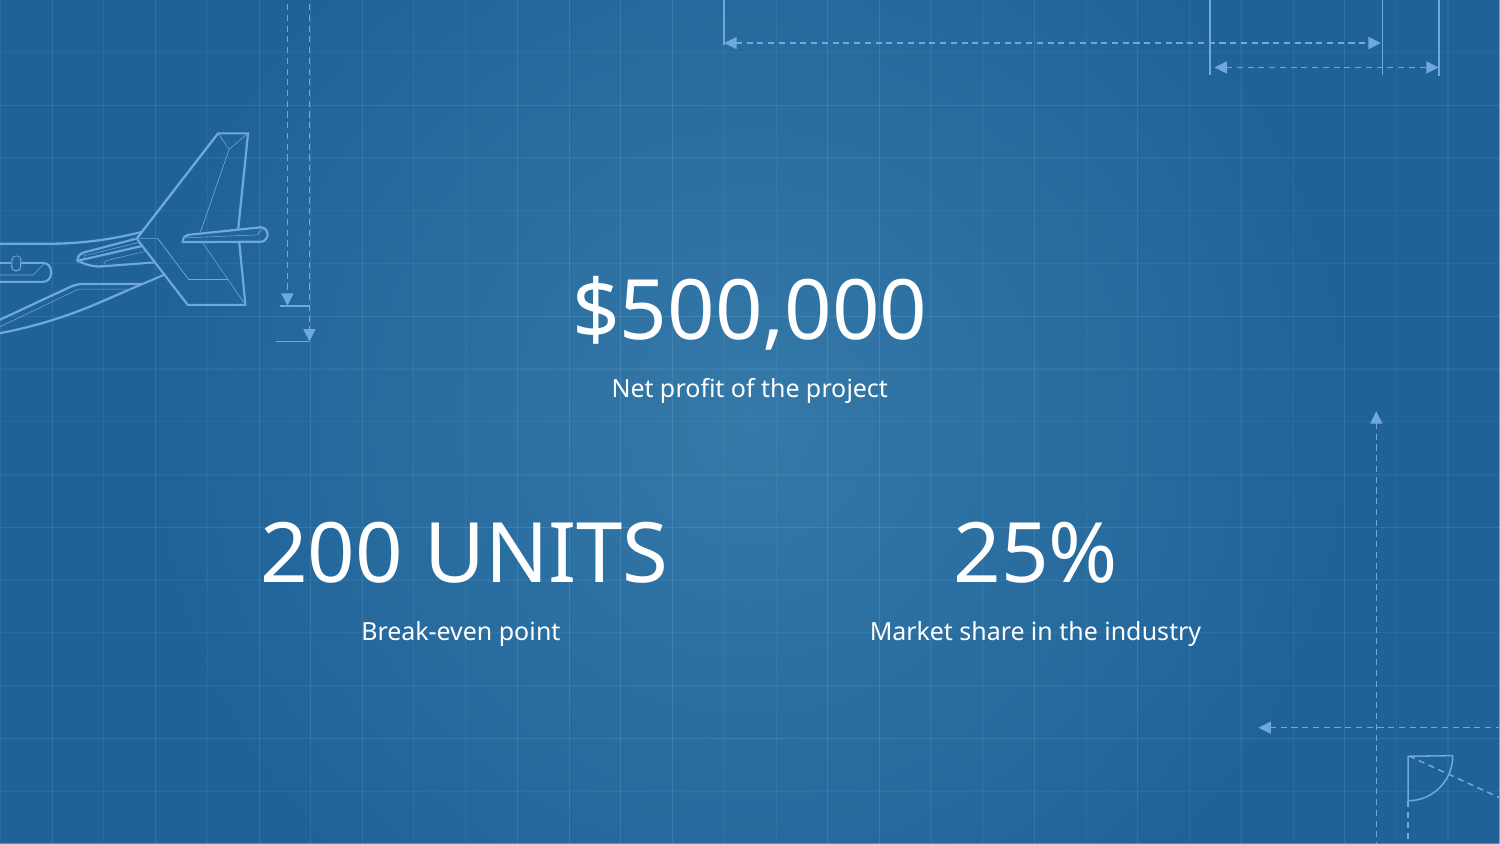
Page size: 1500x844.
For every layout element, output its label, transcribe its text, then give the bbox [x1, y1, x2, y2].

title $500,000 [503, 245, 997, 357]
subtitle Break-even point [218, 615, 711, 661]
subtitle Market share in the industry [789, 600, 1282, 661]
title 25% [789, 488, 1282, 600]
subtitle Net profit of the project [503, 357, 997, 418]
title 200 UNITS [218, 488, 711, 615]
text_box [0, 0, 310, 352]
picture [0, 0, 1500, 844]
